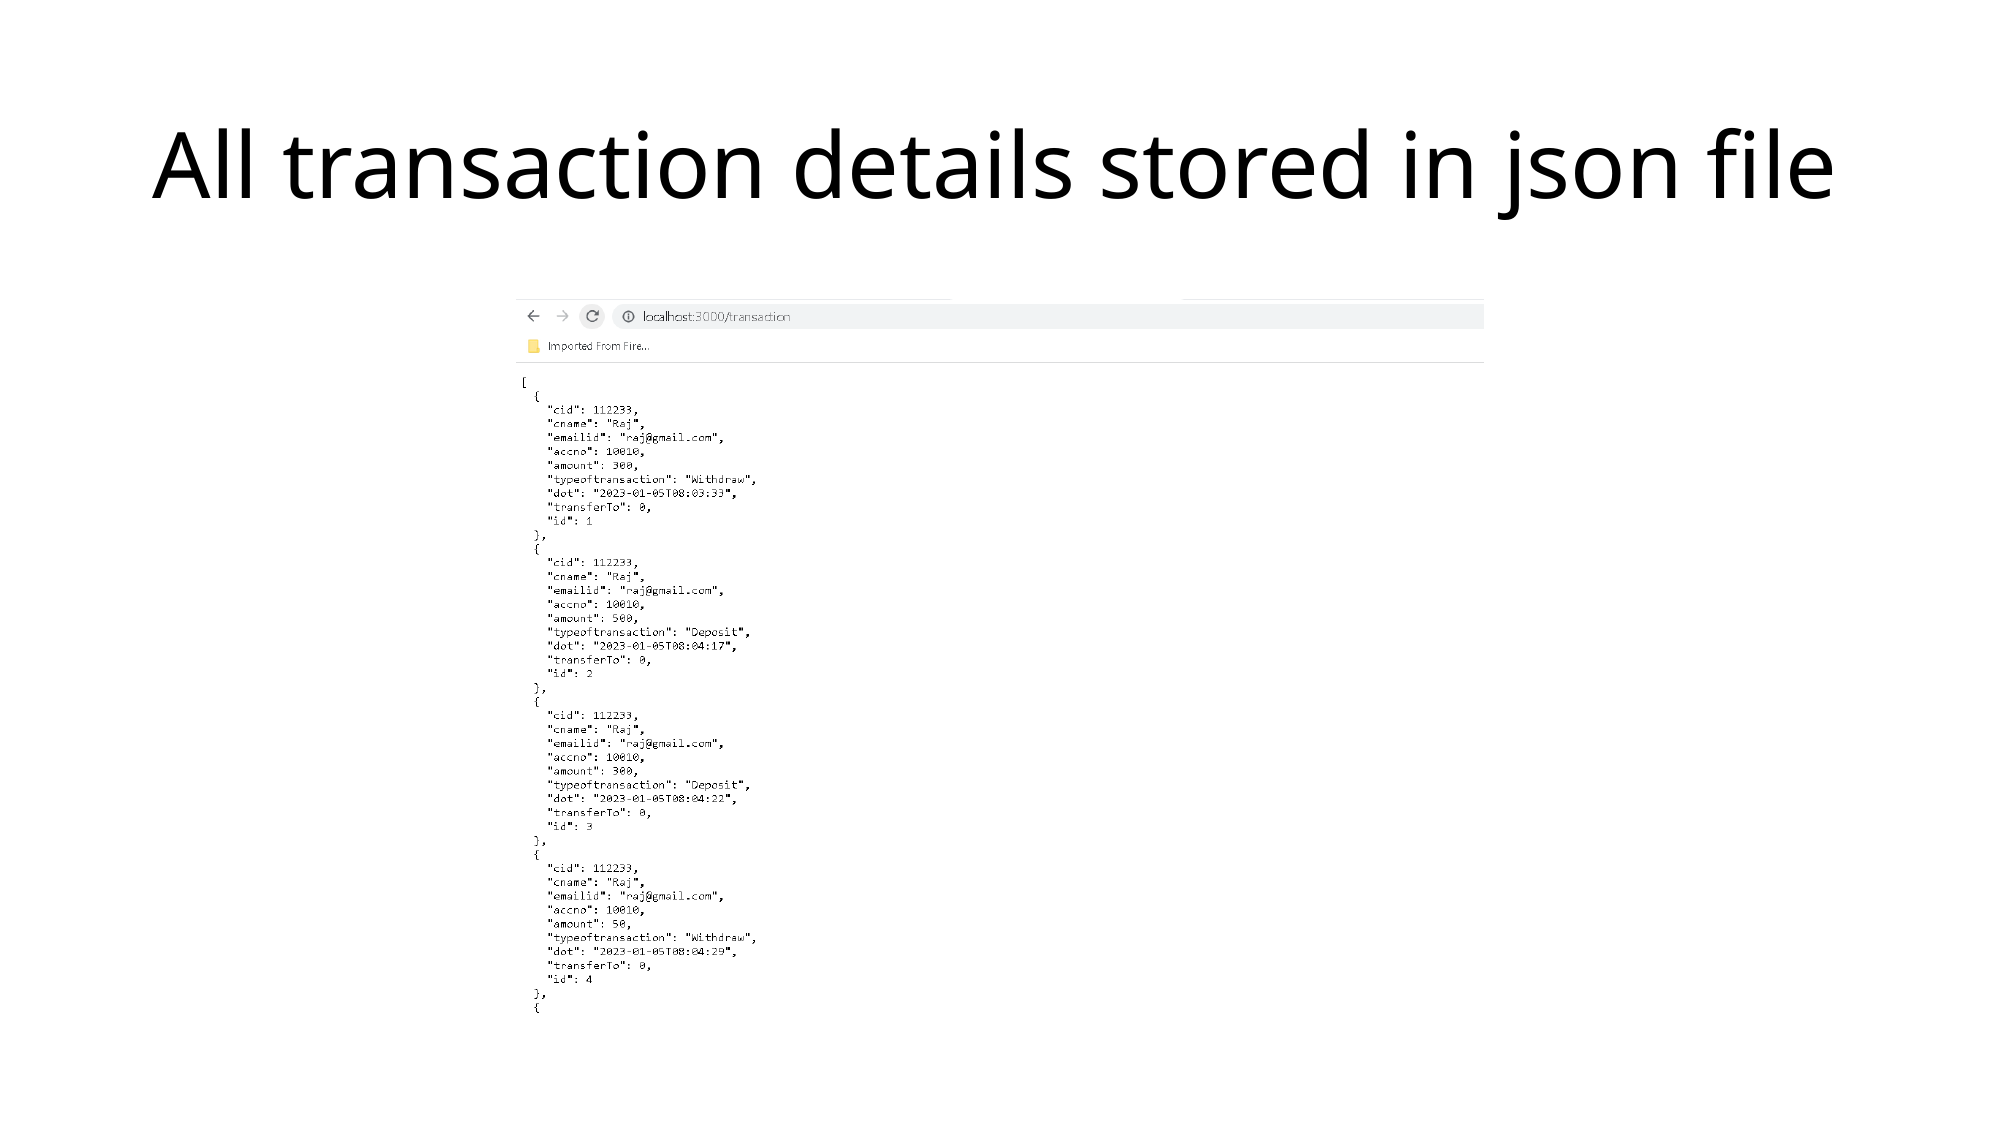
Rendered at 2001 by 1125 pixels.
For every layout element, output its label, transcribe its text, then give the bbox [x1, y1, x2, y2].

title All transaction details stored in json file [137, 59, 1863, 278]
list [516, 299, 1484, 1014]
